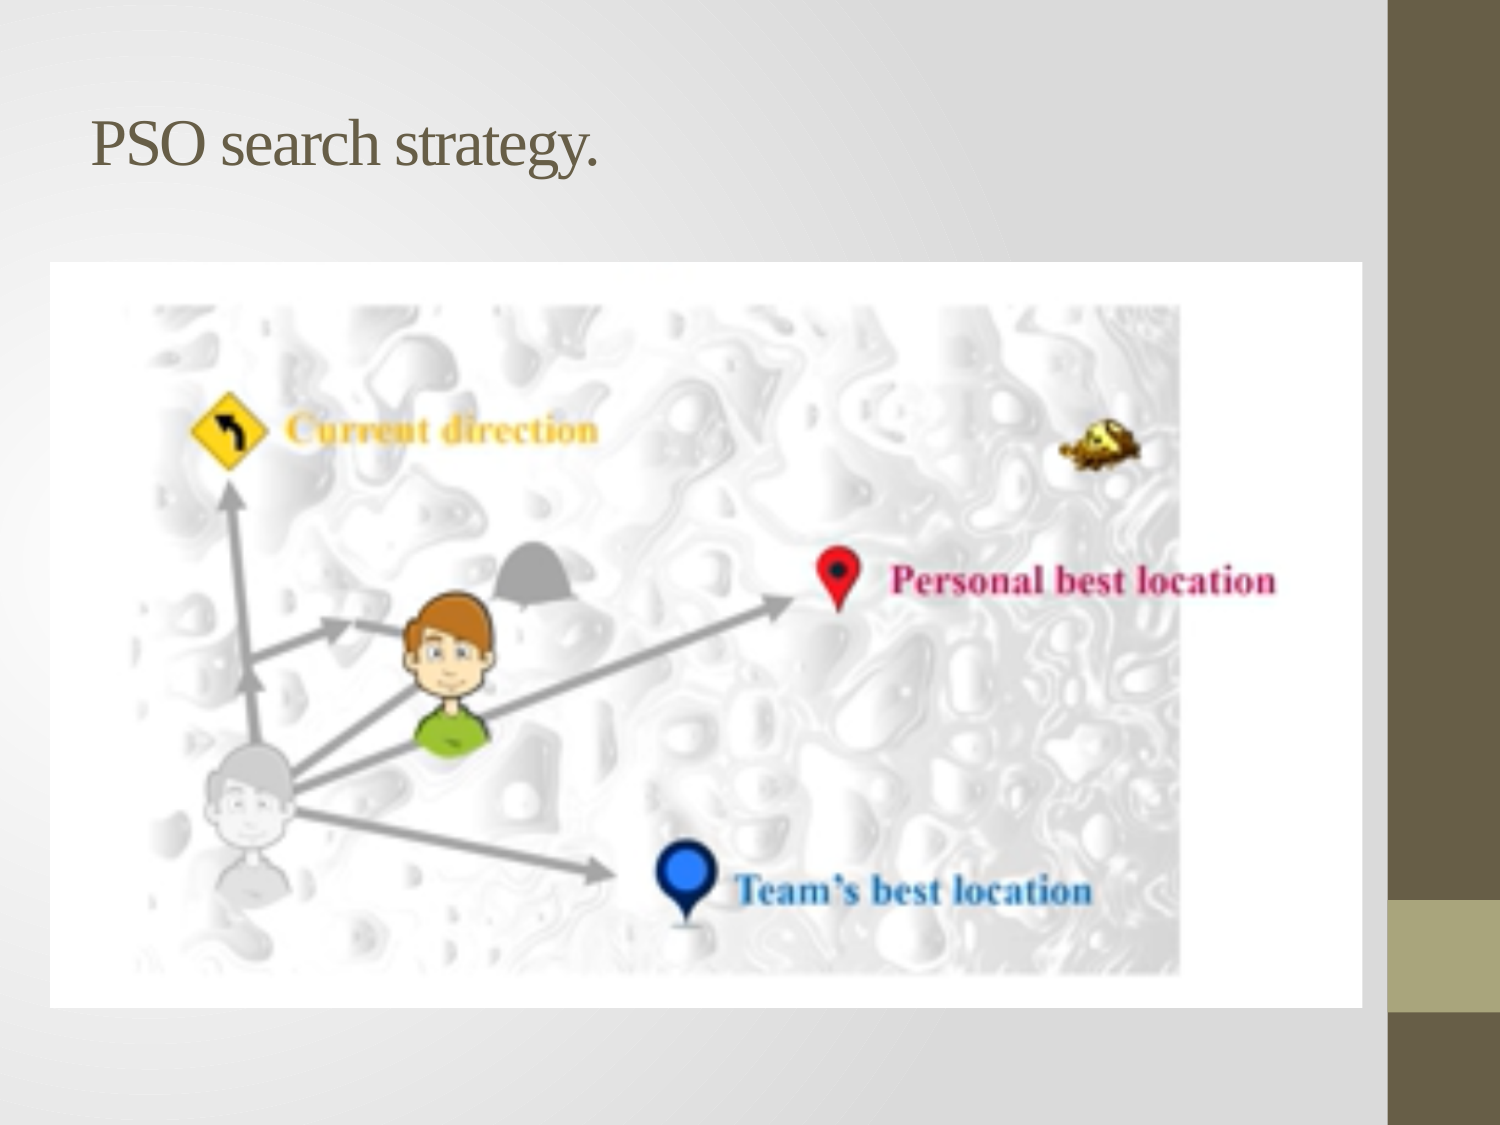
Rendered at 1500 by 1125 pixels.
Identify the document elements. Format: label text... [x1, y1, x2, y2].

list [49, 261, 1363, 1009]
title PSO search strategy. [75, 45, 1325, 233]
